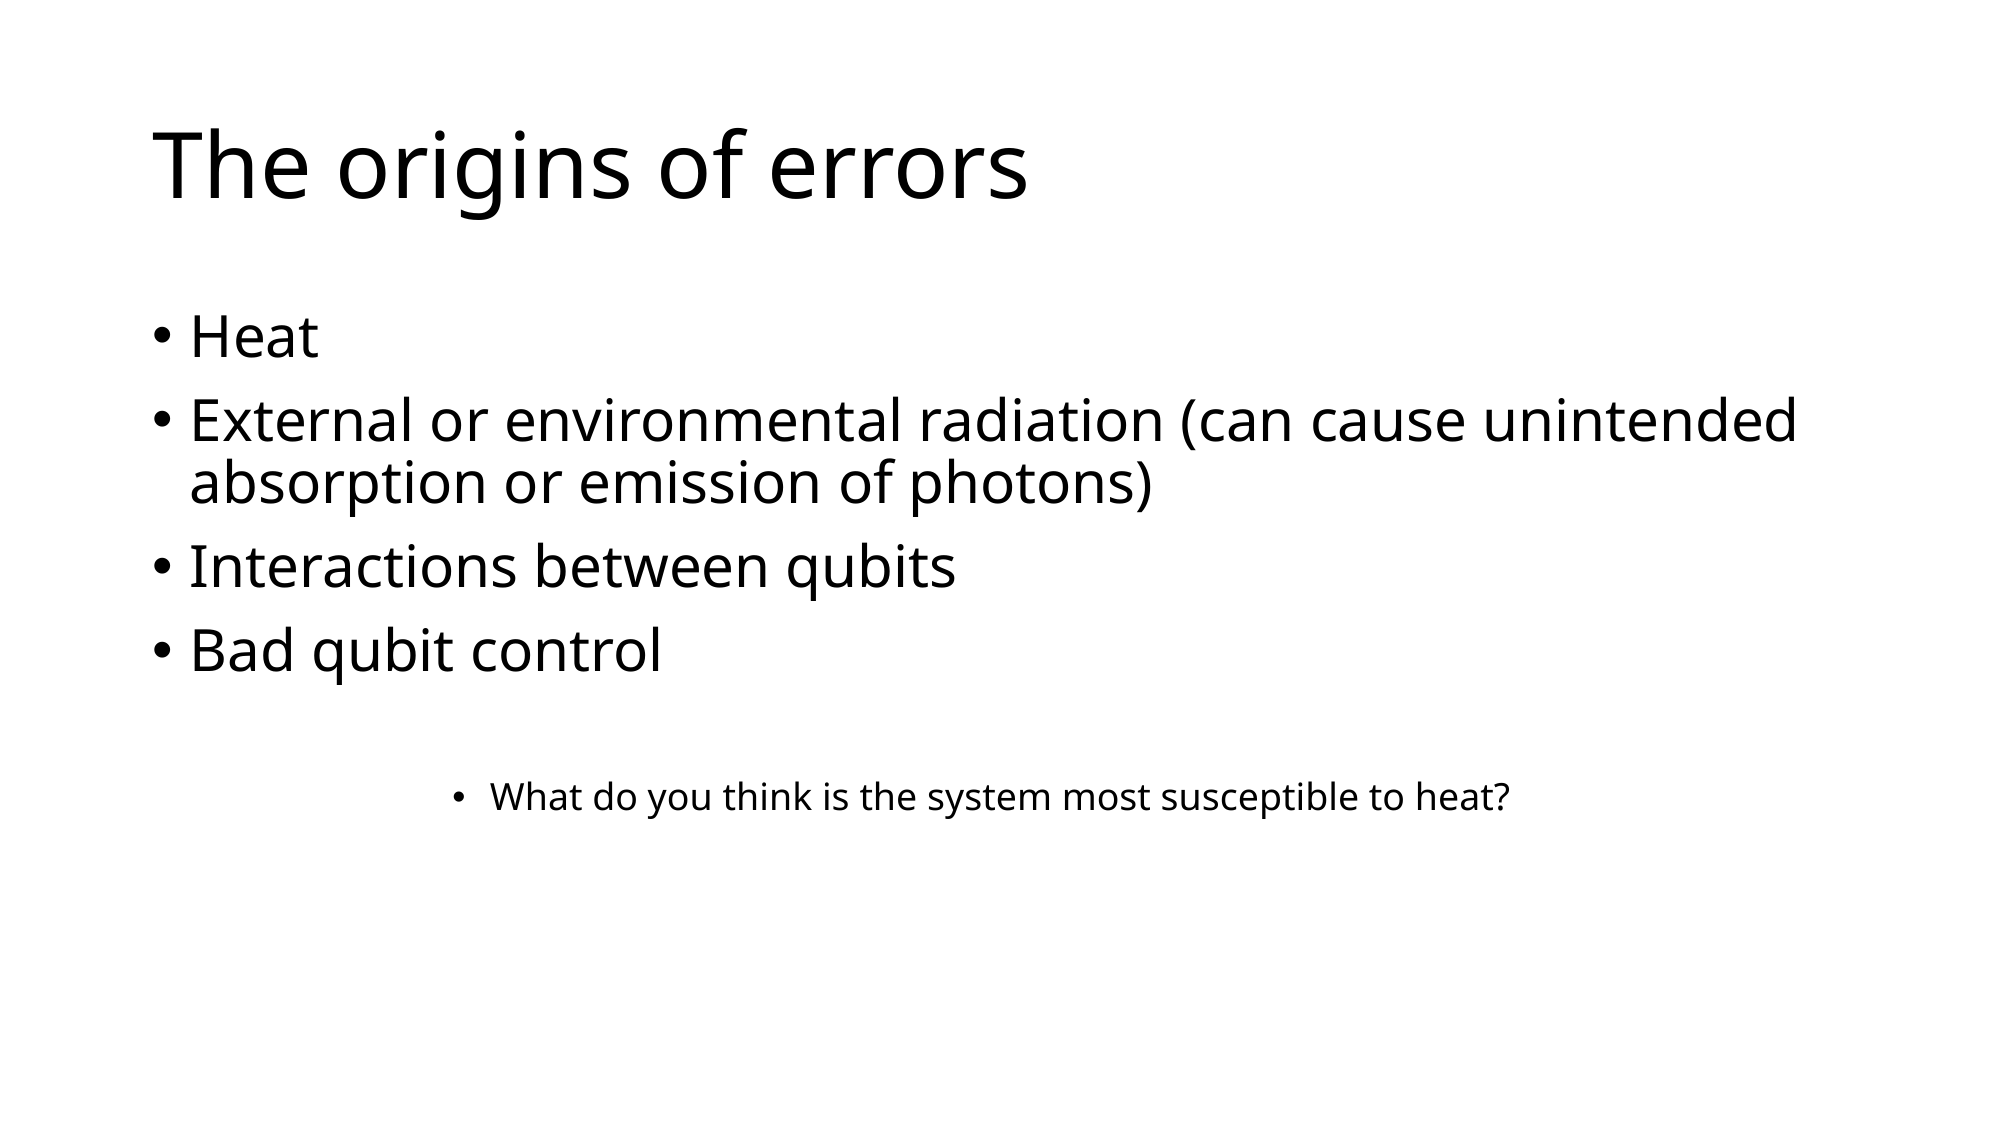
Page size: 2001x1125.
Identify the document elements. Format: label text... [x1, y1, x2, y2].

title The origins of errors [137, 59, 1863, 278]
list Heat External or environmental radiation (can cause unintended absorption or emission of photons) Interactions between qubits Bad qubit control What do you think is the system most susceptible to heat? [137, 299, 1863, 1014]
